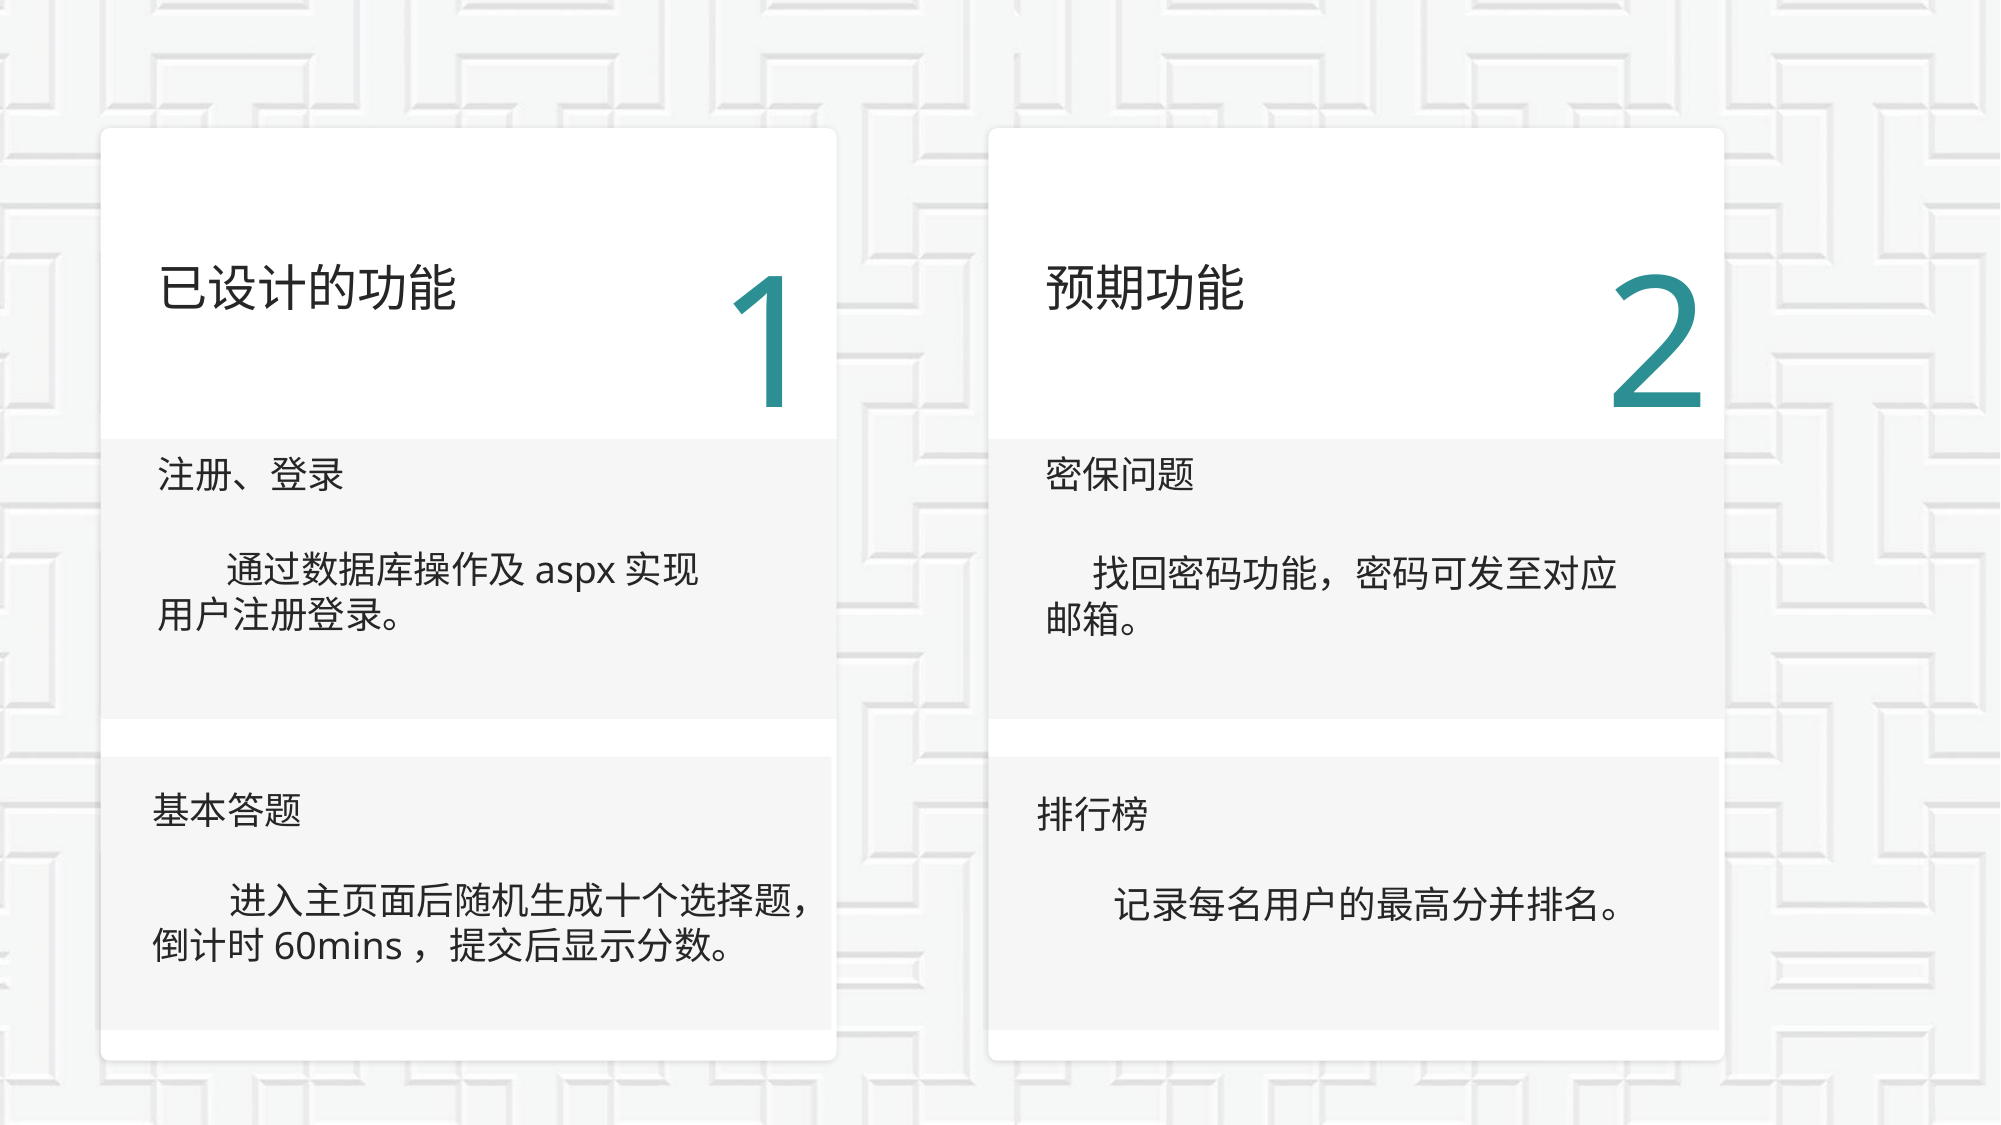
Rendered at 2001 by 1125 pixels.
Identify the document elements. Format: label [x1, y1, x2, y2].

text_box [982, 127, 1725, 1061]
picture [0, 0, 2001, 1125]
text_box [95, 127, 837, 1061]
